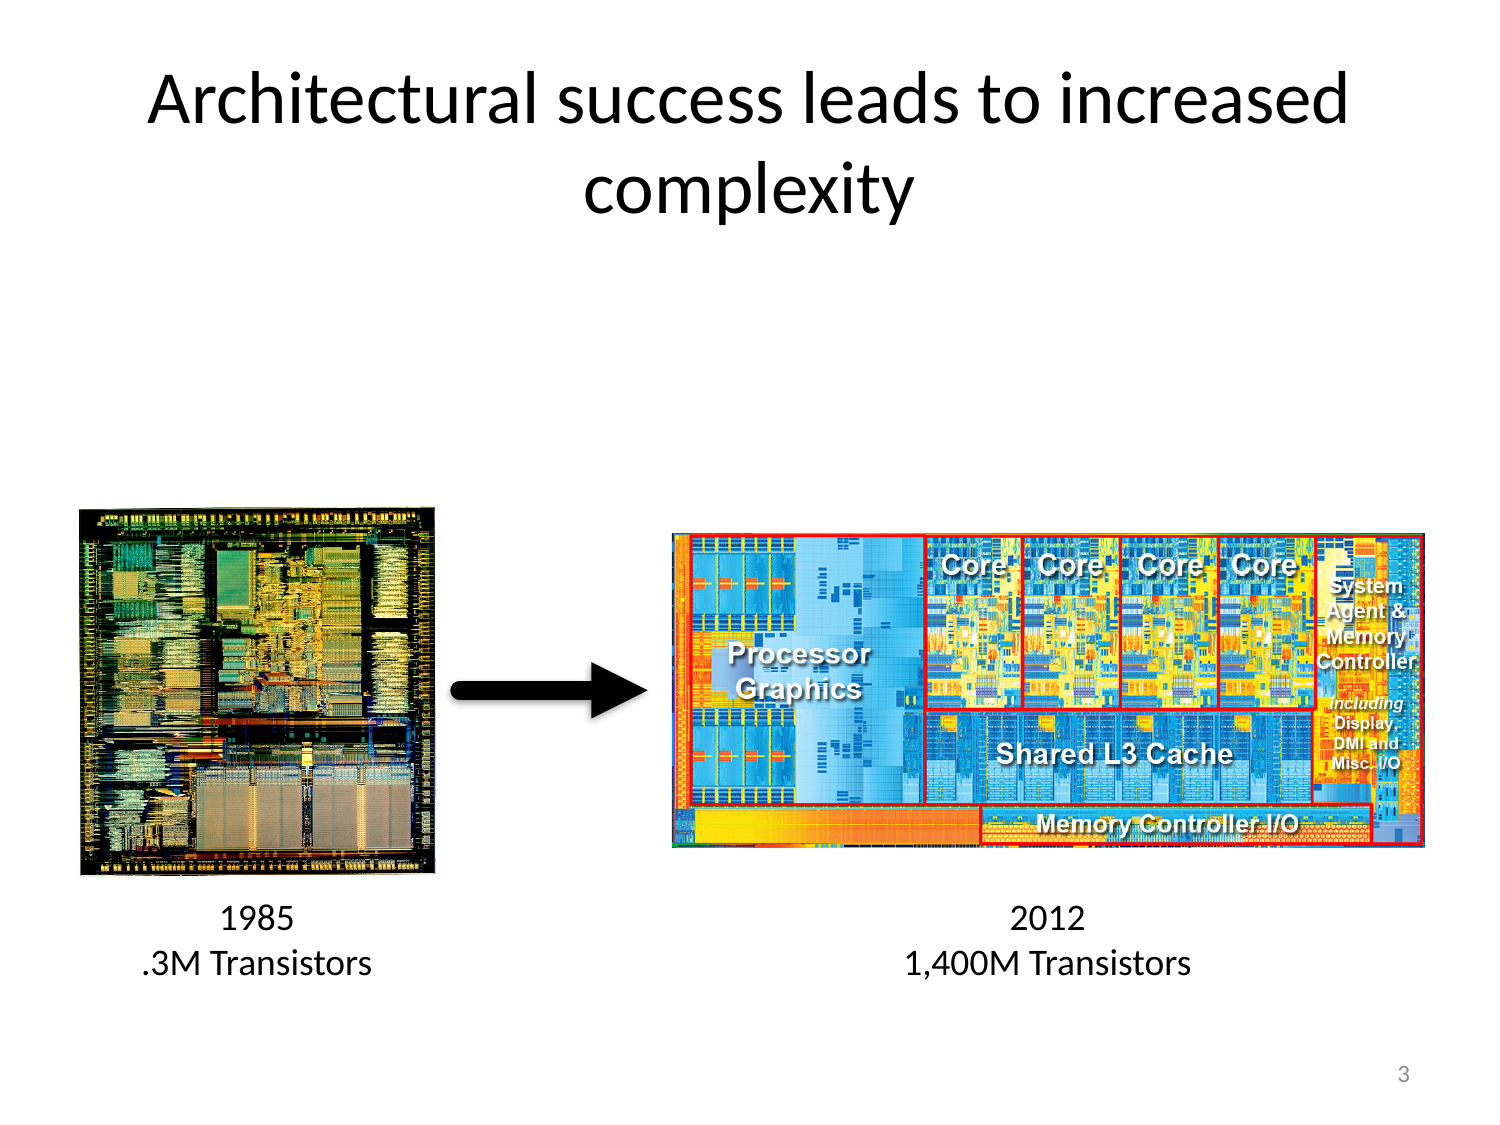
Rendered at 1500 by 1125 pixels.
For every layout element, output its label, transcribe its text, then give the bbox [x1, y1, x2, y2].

text_box 1985 .3M Transistors [75, 886, 439, 991]
picture [74, 502, 439, 878]
slide_number 3 [1074, 1042, 1425, 1103]
title Architectural success leads to increased complexity [75, 45, 1425, 233]
text_box 2012 1,400M Transistors [670, 885, 1425, 991]
picture [671, 533, 1426, 848]
